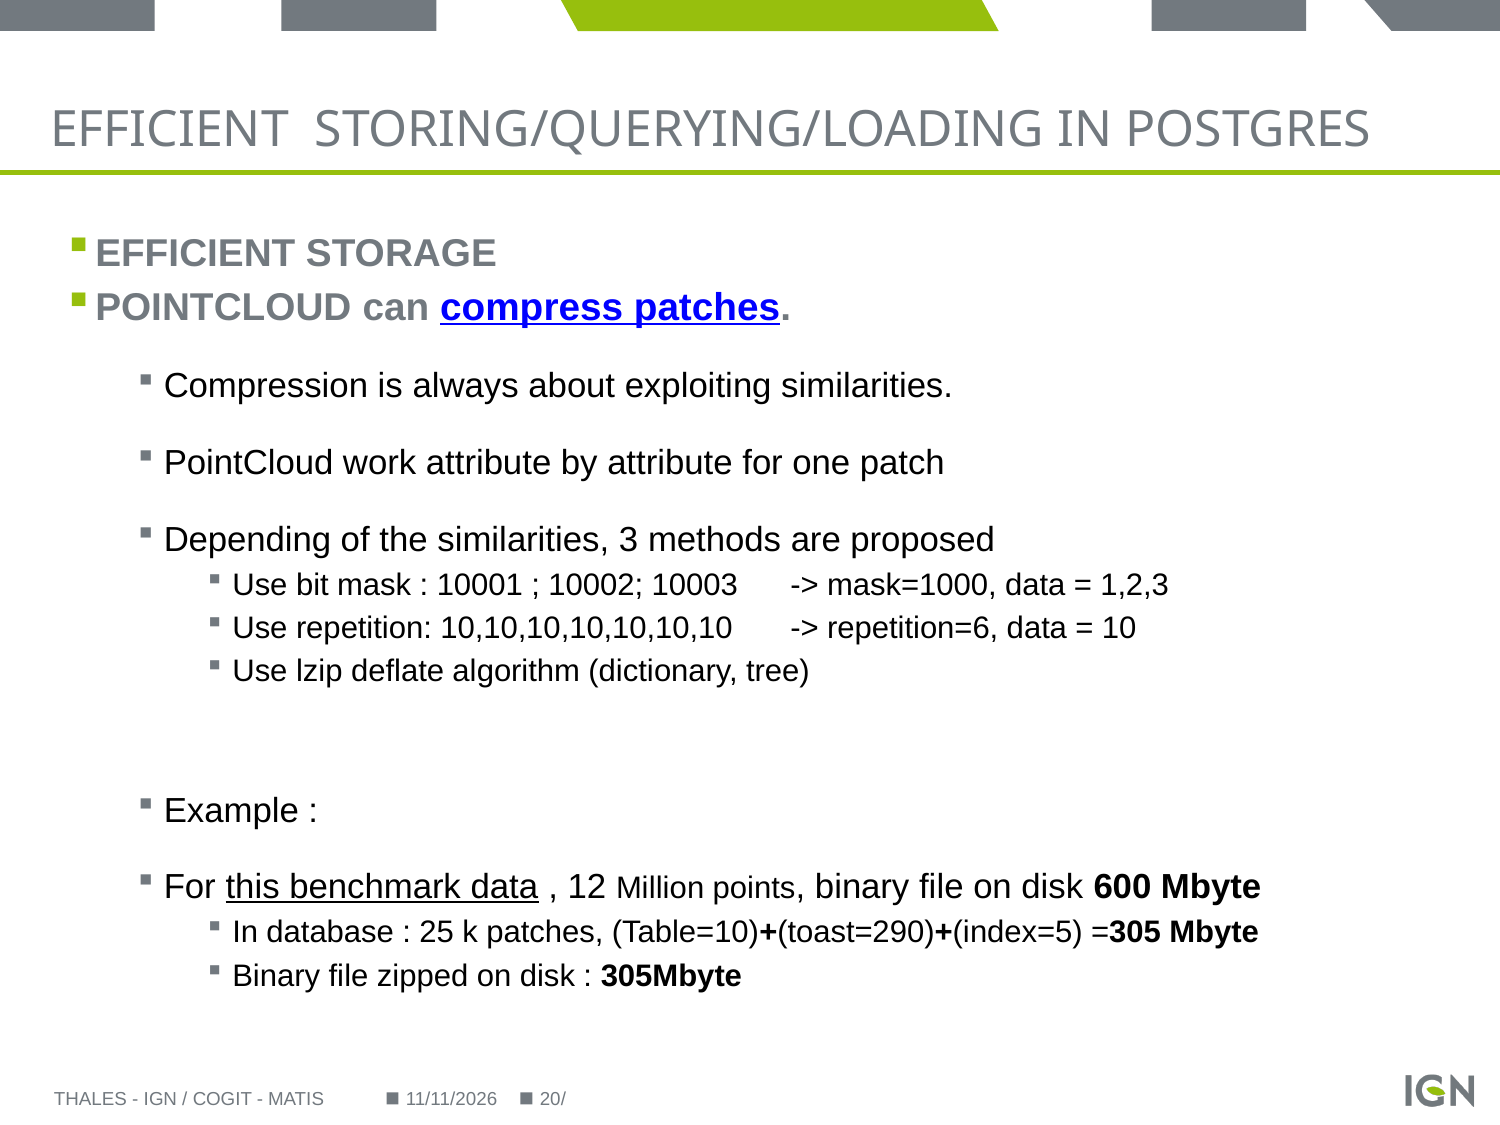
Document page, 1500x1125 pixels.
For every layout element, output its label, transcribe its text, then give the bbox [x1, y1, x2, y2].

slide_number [390, 1067, 524, 1125]
footer Thales - IGN / COGIT - MATIS [39, 1067, 387, 1125]
slide_number 20/ [524, 1067, 875, 1125]
title efficient storing/querying/Loading in postgres [35, 80, 1500, 173]
list Efficient storage PointCloud can compress patches. Compression is always about exploiting similarities. PointCloud work attribute by attribute for one patch Depending of the similarities, 3 methods are proposed Use bit mask : 10001 ; 10002; 10003 -> mask=1000, data = 1,2,3 Use repetition: 10,10,10,10,10,10,10 -> repetition=6, data = 10 Use lzip deflate algorithm (dictionary, tree) Example : For this benchmark data , 12 Million points, binary file on disk 600 Mbyte In database : 25 k patches, (Table=10)+(toast=290)+(index=5) =305 Mbyte Binary file zipped on disk : 305Mbyte [53, 219, 1425, 1005]
picture [1404, 1074, 1475, 1109]
